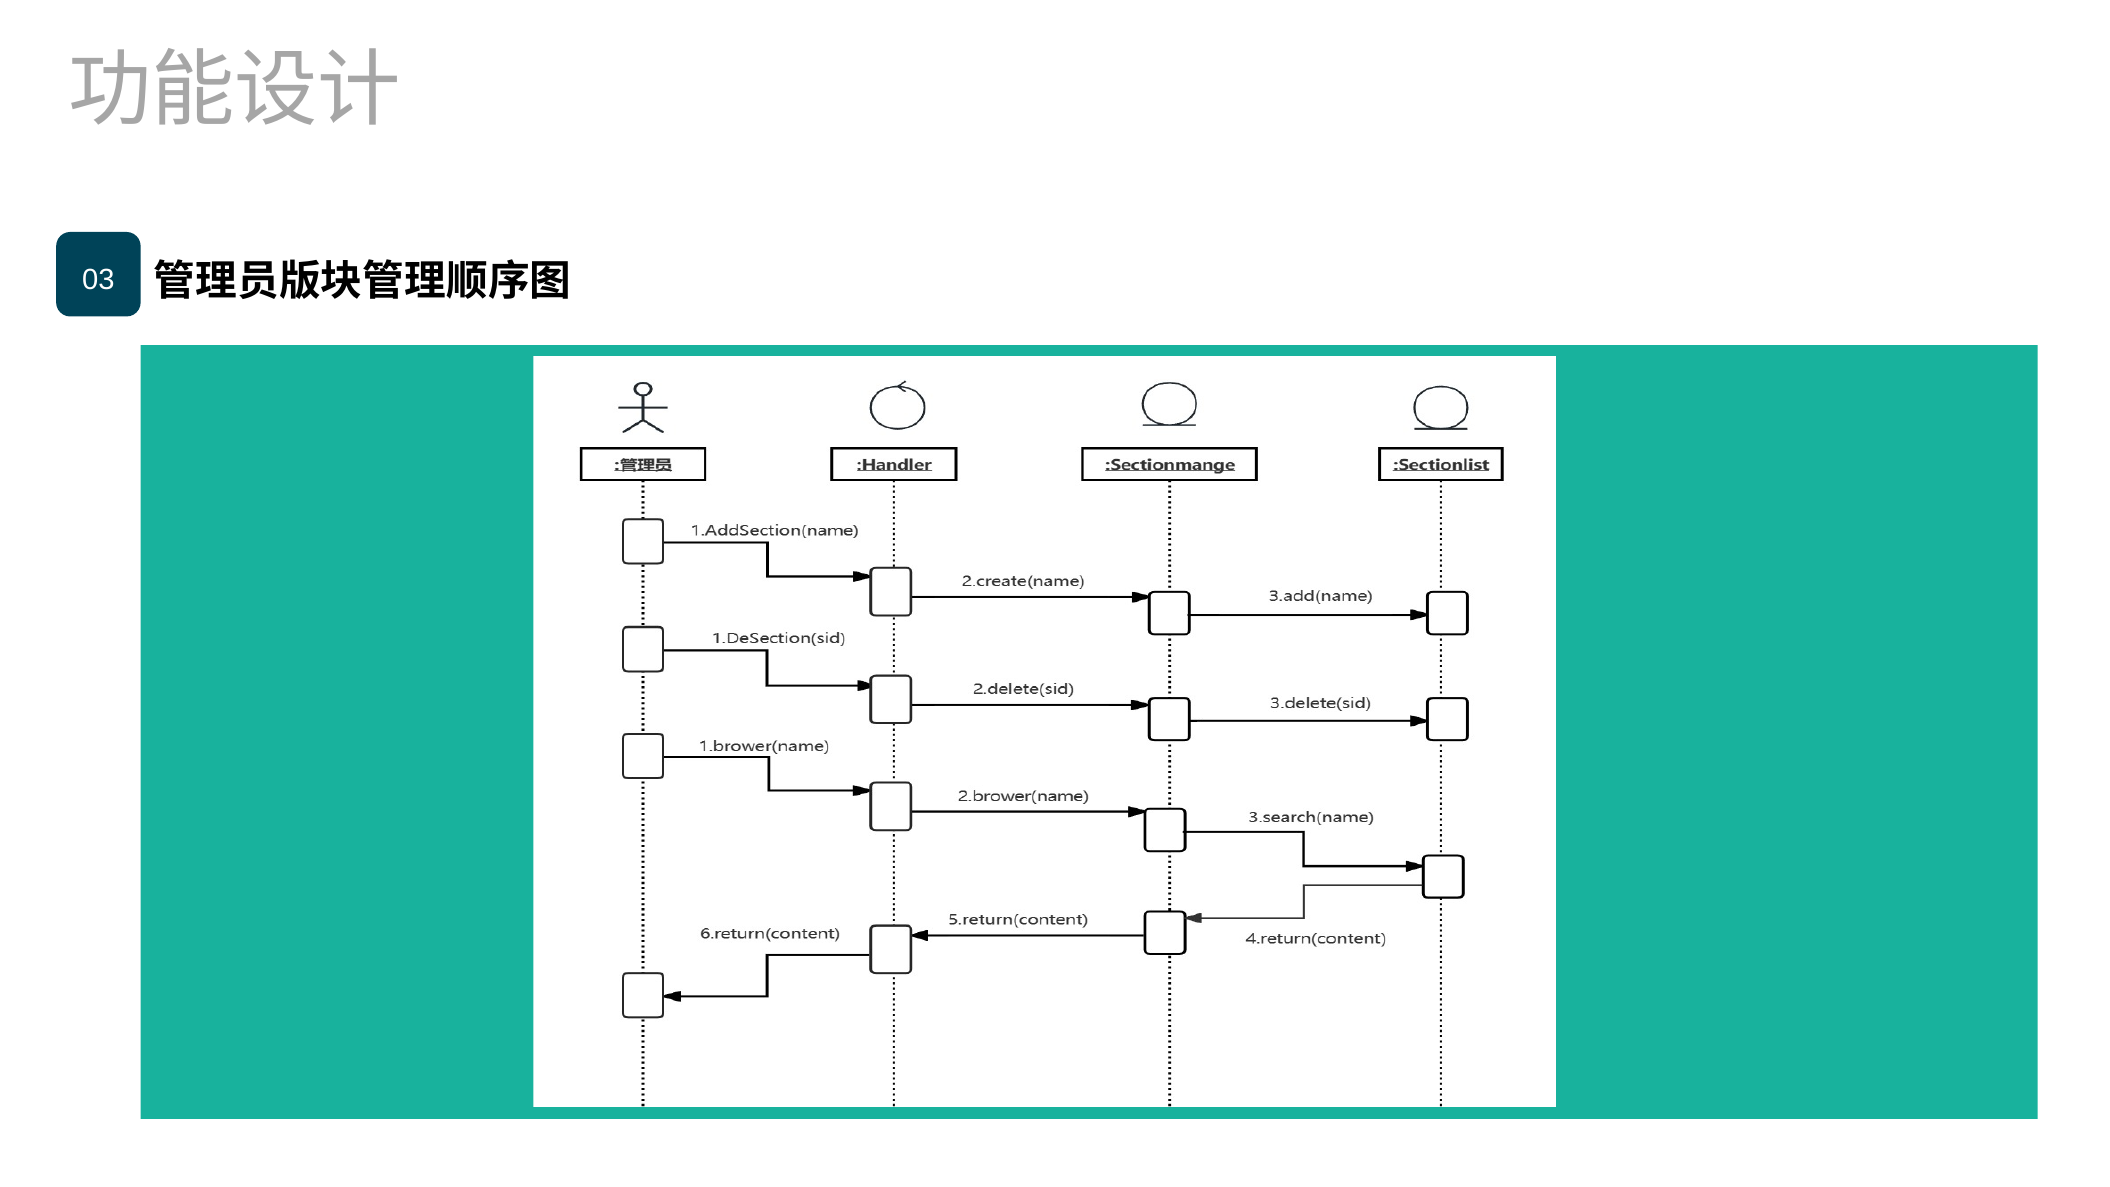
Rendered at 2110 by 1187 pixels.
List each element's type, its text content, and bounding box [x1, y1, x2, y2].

text_box 功能设计 [68, 35, 717, 136]
picture [533, 356, 1577, 1108]
text_box 管理员版块管理顺序图 [139, 236, 642, 312]
text_box [140, 344, 2039, 1120]
text_box 03 [55, 230, 139, 318]
